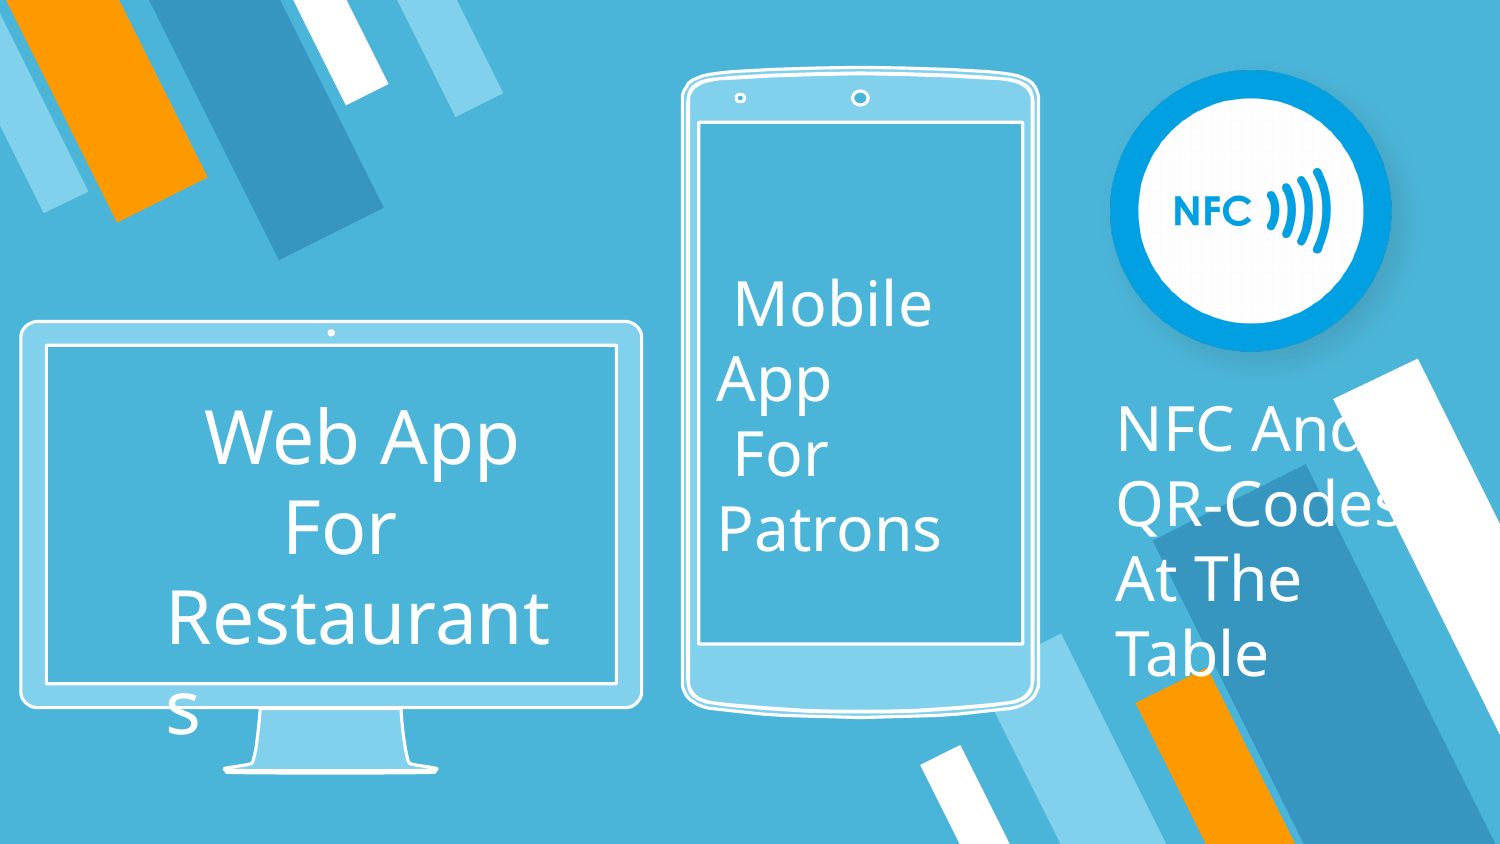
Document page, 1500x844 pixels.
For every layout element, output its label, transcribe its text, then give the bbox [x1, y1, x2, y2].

text_box [682, 67, 1039, 718]
text_box NFC And QR-Codes At The Table [1100, 374, 1457, 619]
text_box Web App For Restaurants [150, 374, 600, 642]
picture [1100, 60, 1424, 384]
text_box Mobile App For Patrons [701, 248, 1041, 475]
text_box [20, 321, 642, 774]
